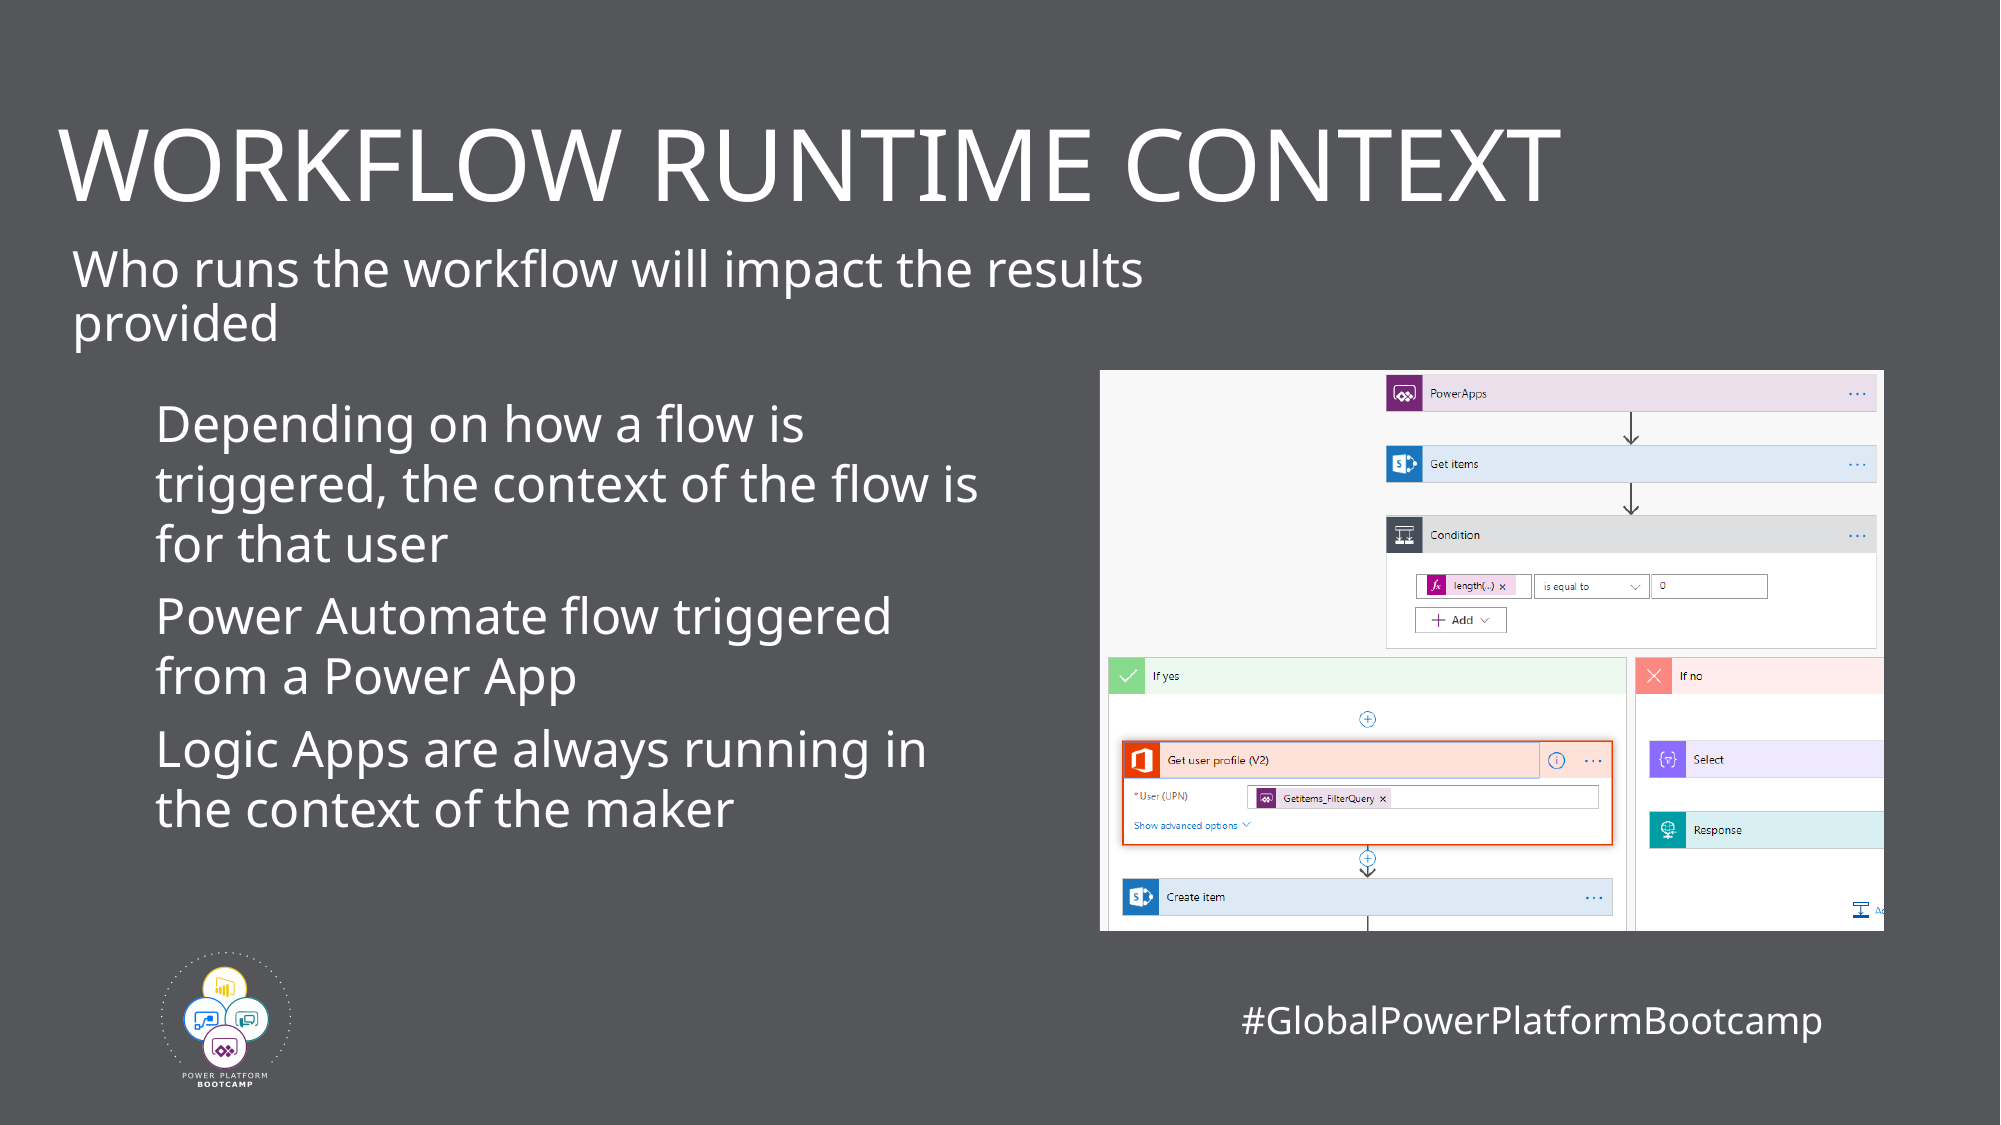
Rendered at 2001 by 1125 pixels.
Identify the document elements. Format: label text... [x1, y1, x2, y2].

text_box Depending on how a flow is triggered, the context of the flow is for that user Power Automate flow triggered from a Power App Logic Apps are always running in the context of the maker [94, 384, 1000, 845]
text_box Who runs the workflow will impact the results provided [58, 236, 1371, 265]
picture [161, 952, 291, 1087]
picture [1099, 370, 1884, 931]
title WORKFLOW RUNTIME CONTEXT [42, 74, 1927, 265]
